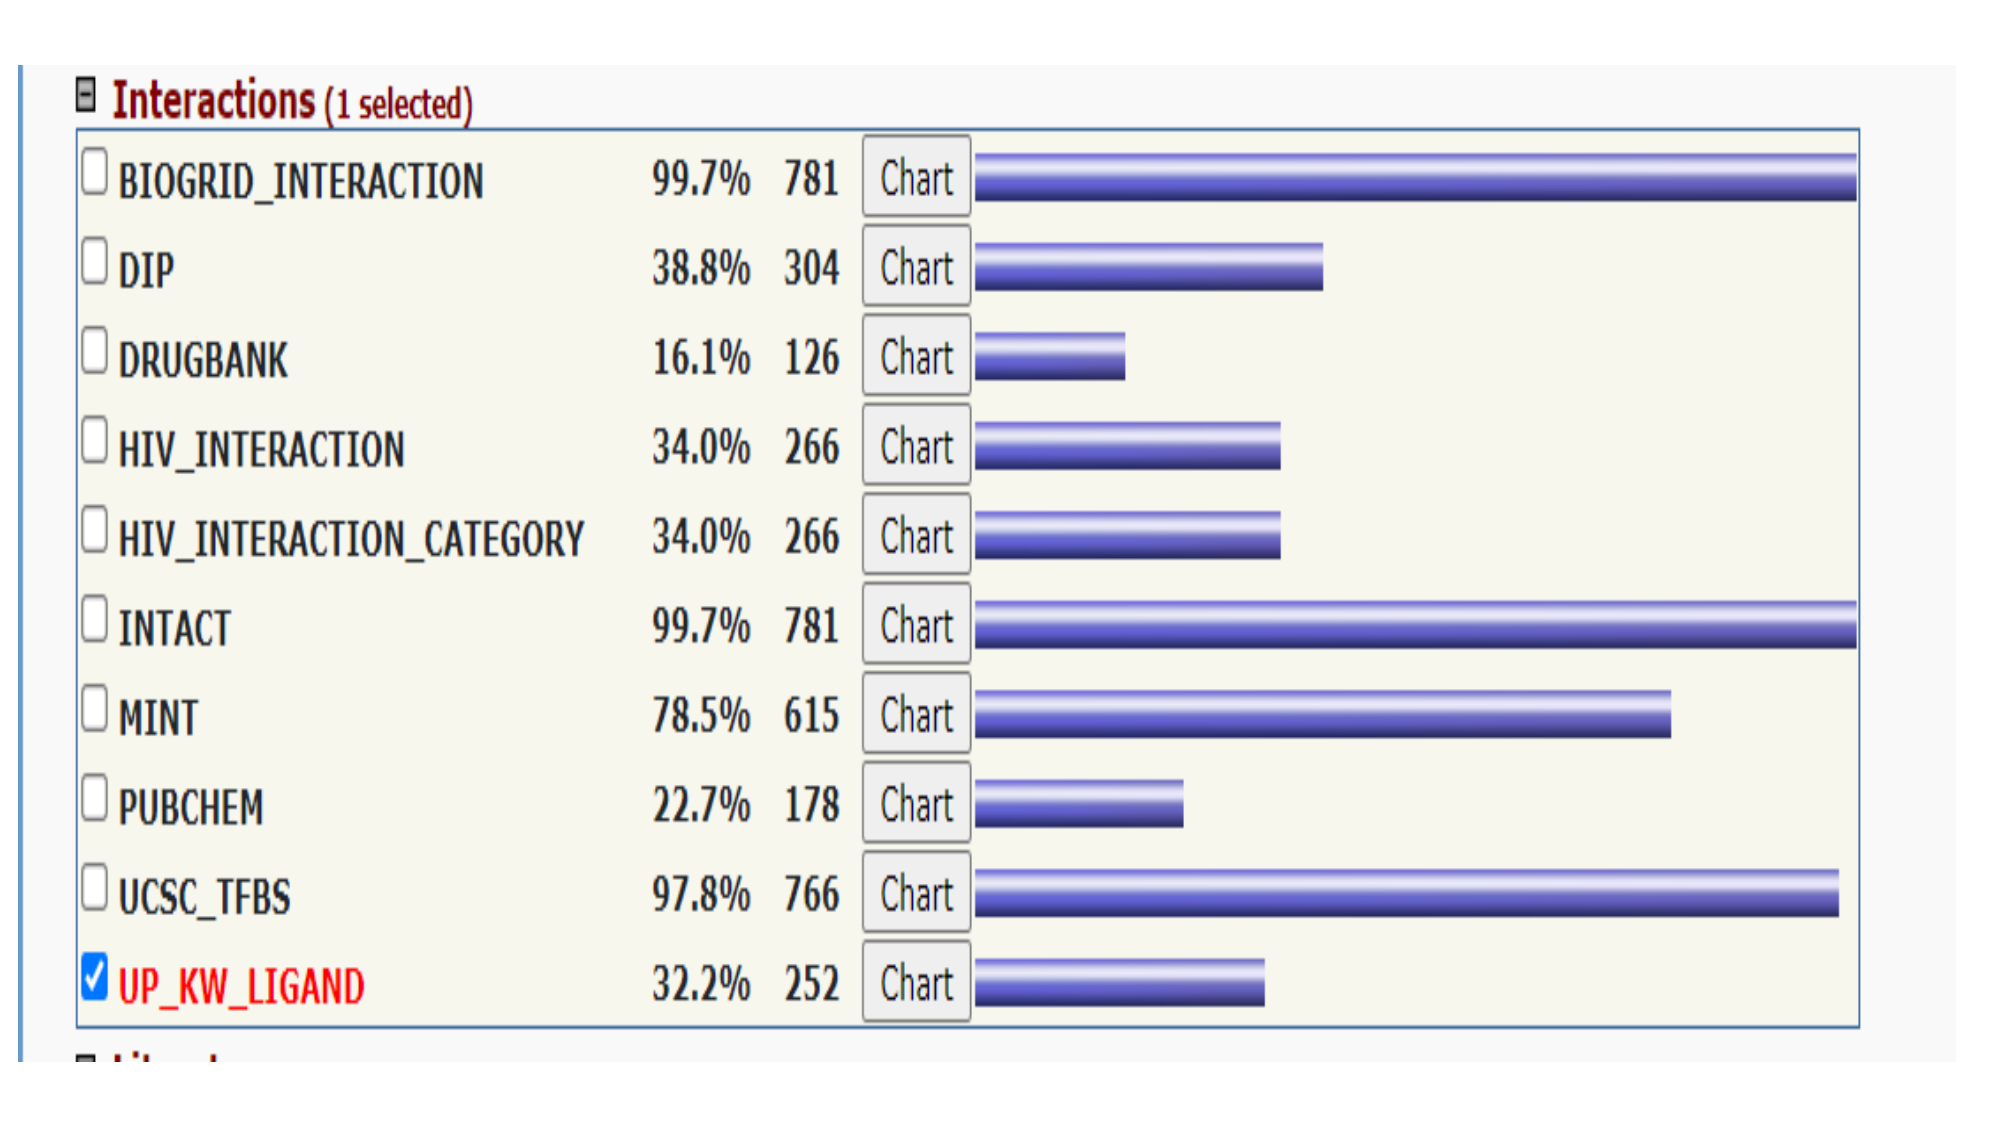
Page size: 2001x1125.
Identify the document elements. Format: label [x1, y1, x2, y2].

list [18, 65, 1956, 1062]
